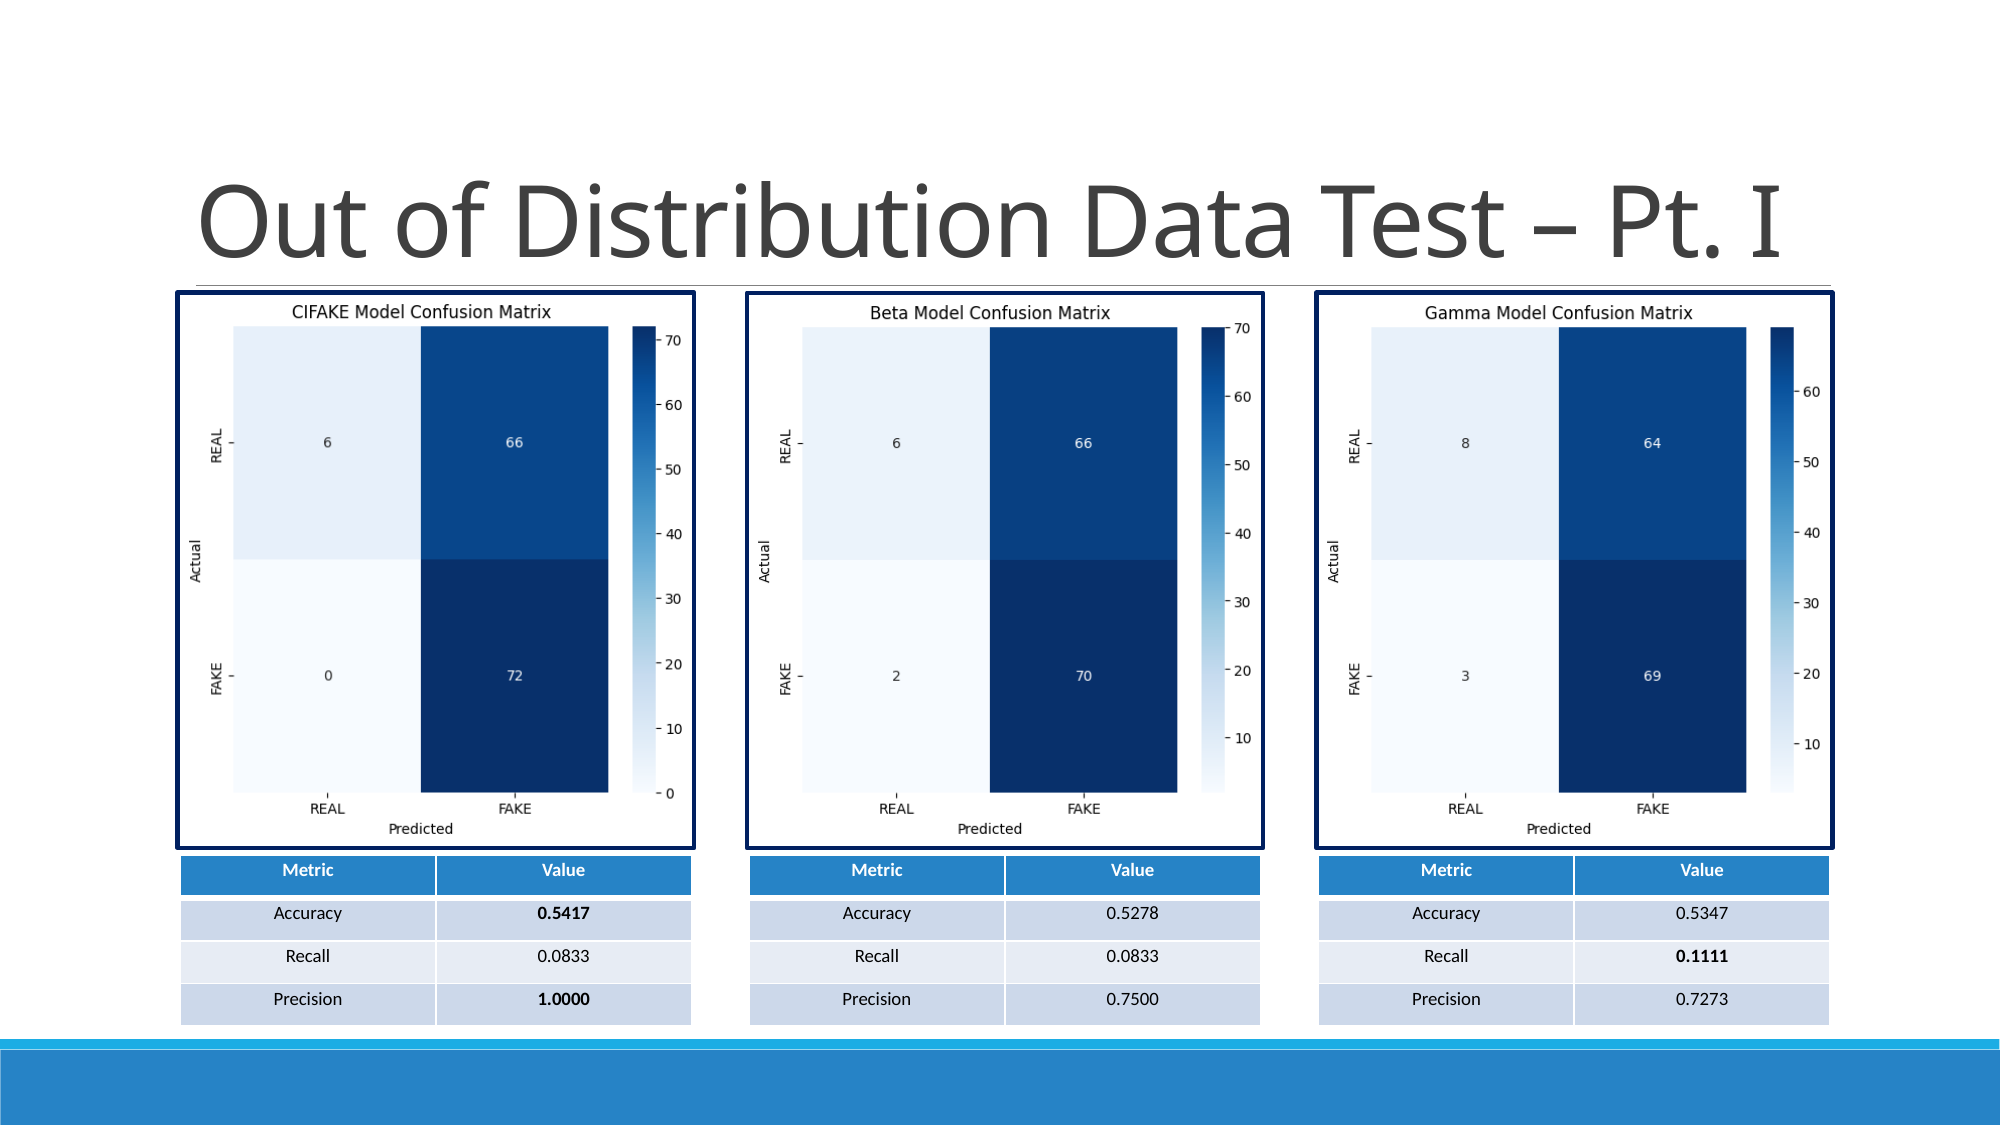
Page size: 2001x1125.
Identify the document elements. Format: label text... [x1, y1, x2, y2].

table_cell Recall [1319, 942, 1573, 983]
table_cell Accuracy [1319, 901, 1573, 940]
picture [748, 294, 1262, 847]
table_cell Recall [181, 942, 435, 983]
title Out of Distribution Data Test – Pt. I [180, 47, 1830, 285]
table_cell 0.5417 [437, 901, 691, 940]
table_header Value [1006, 856, 1260, 895]
table_cell 0.7500 [1006, 984, 1260, 1025]
table_cell 0.0833 [437, 942, 691, 983]
table_cell 0.1111 [1575, 942, 1829, 983]
table_cell 0.7273 [1575, 984, 1829, 1025]
table_cell 0.0833 [1006, 942, 1260, 983]
table_header Value [437, 856, 691, 895]
table_header Value [1575, 856, 1829, 895]
table_cell 1.0000 [437, 984, 691, 1025]
table_cell Precision [750, 984, 1004, 1025]
table_cell Accuracy [750, 901, 1004, 940]
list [179, 294, 693, 847]
table_cell Accuracy [181, 901, 435, 940]
table_header Metric [181, 856, 435, 895]
table_cell Recall [750, 942, 1004, 983]
table_cell 0.5278 [1006, 901, 1260, 940]
picture [1318, 294, 1831, 847]
table_cell Precision [181, 984, 435, 1025]
table_cell Precision [1319, 984, 1573, 1025]
table_header Metric [1319, 856, 1573, 895]
table_header Metric [750, 856, 1004, 895]
table_cell 0.5347 [1575, 901, 1829, 940]
